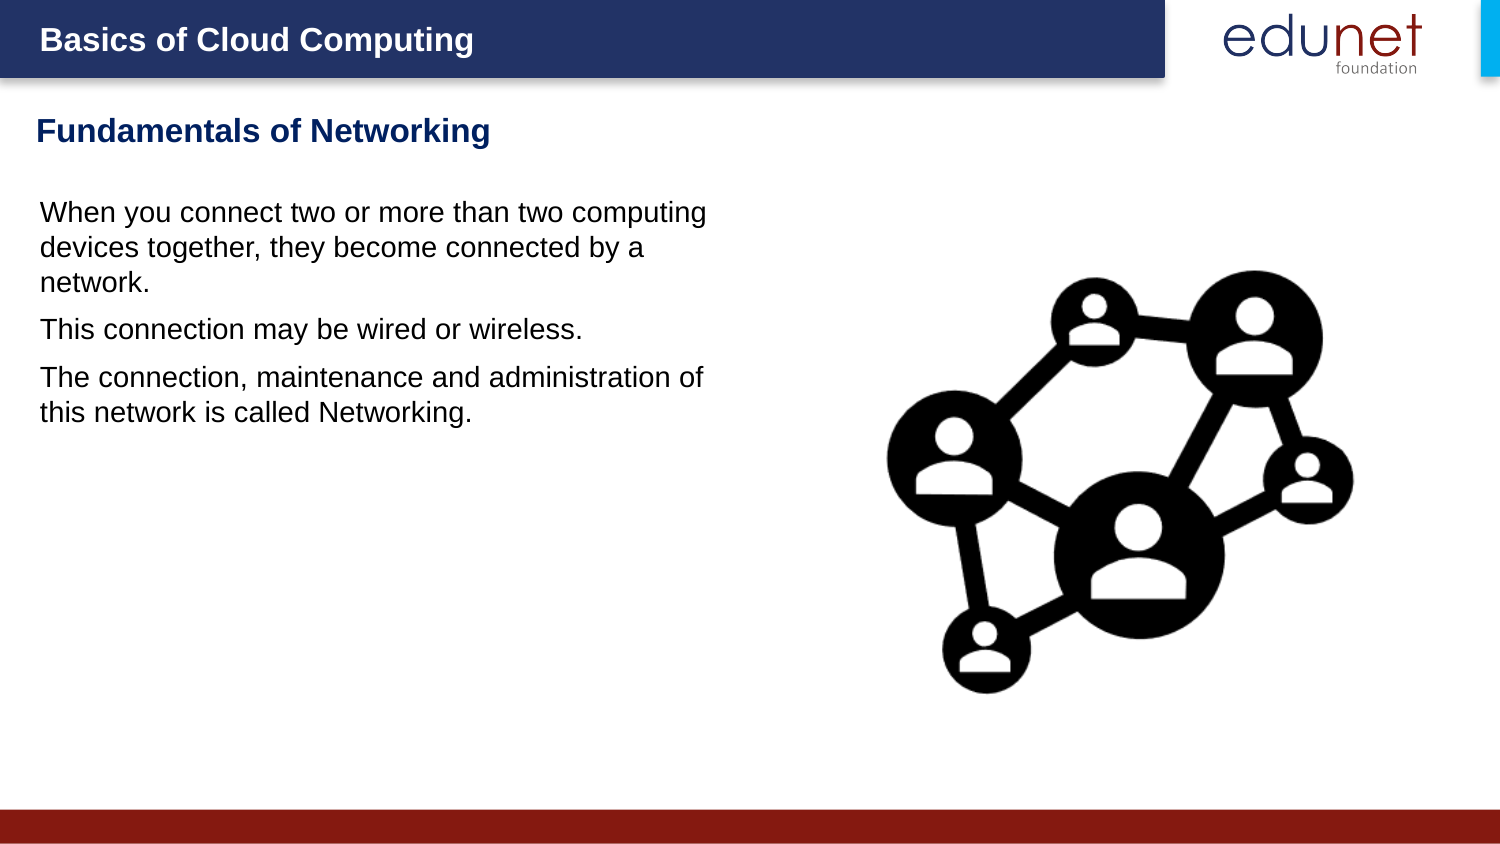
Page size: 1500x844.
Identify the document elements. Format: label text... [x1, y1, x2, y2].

list Fundamentals of Networking [24, 103, 589, 162]
picture [855, 223, 1379, 748]
text_box When you connect two or more than two computing devices together, they become connected by a network. This connection may be wired or wireless. The connection, maintenance and administration of this network is called Networking. [25, 185, 749, 436]
picture [1219, 11, 1424, 78]
